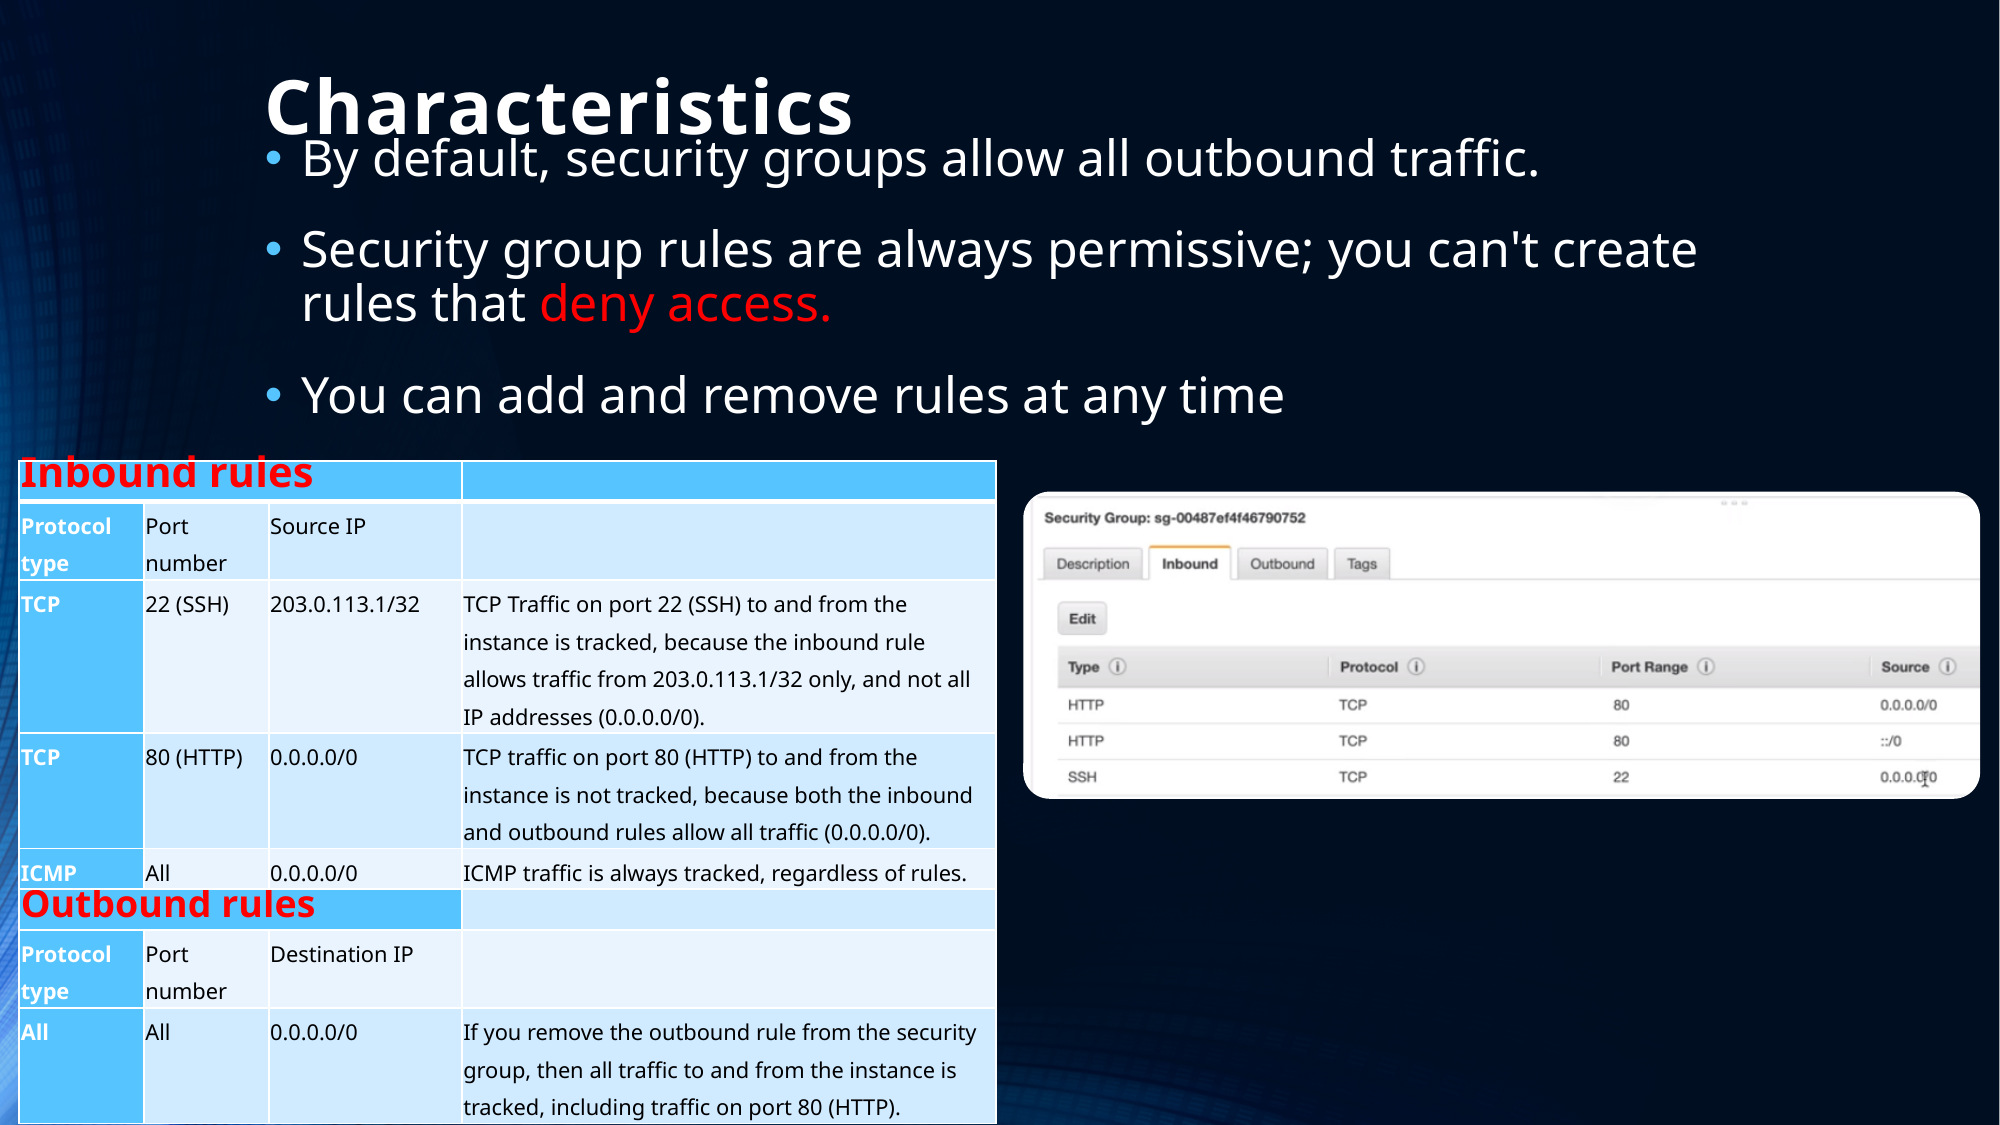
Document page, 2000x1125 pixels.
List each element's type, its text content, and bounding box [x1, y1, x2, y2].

table_cell [463, 890, 995, 929]
table_cell TCP Traffic on port 22 (SSH) to and from the instance is tracked, because the inbound rule allows traffic from 203.0.113.1/32 only, and not all IP addresses (0.0.0.0/0). [463, 581, 995, 732]
table_cell [463, 931, 995, 1007]
table_cell 0.0.0.0/0 [270, 734, 461, 848]
table_cell 0.0.0.0/0 [270, 849, 461, 888]
table_cell Port number [145, 504, 268, 579]
table_cell ICMP [20, 849, 143, 888]
table_cell 203.0.113.1/32 [270, 581, 461, 732]
table_cell Protocol type [20, 504, 143, 579]
table_cell TCP [20, 734, 143, 848]
table_cell All [145, 849, 268, 888]
list By default, security groups allow all outbound traffic. Security group rules are always permissive; you can't create rules that deny access. You can add and remove rules at any time [249, 125, 1749, 905]
table_cell Port number [145, 931, 268, 1007]
table_cell 0.0.0.0/0 [270, 1009, 461, 1123]
table_cell If you remove the outbound rule from the security group, then all traffic to and from the instance is tracked, including traffic on port 80 (HTTP). [463, 1009, 995, 1123]
table_cell ICMP traffic is always tracked, regardless of rules. [463, 849, 995, 888]
table_cell TCP [20, 581, 143, 732]
table_cell All [20, 1009, 143, 1123]
table_cell All [145, 1009, 268, 1123]
table_cell Source IP [270, 504, 461, 579]
table_cell [463, 504, 995, 579]
table_header [463, 462, 995, 499]
title Characteristics [249, 62, 1750, 173]
table_cell Destination IP [270, 931, 461, 1007]
table_cell Protocol type [20, 931, 143, 1007]
table_cell TCP traffic on port 80 (HTTP) to and from the instance is not tracked, because both the inbound and outbound rules allow all traffic (0.0.0.0/0). [463, 734, 995, 848]
table_cell 80 (HTTP) [145, 734, 268, 848]
table_header Inbound rules [20, 462, 461, 499]
picture [0, 0, 2000, 1125]
table_cell Outbound rules [20, 890, 461, 929]
table_cell 22 (SSH) [145, 581, 268, 732]
